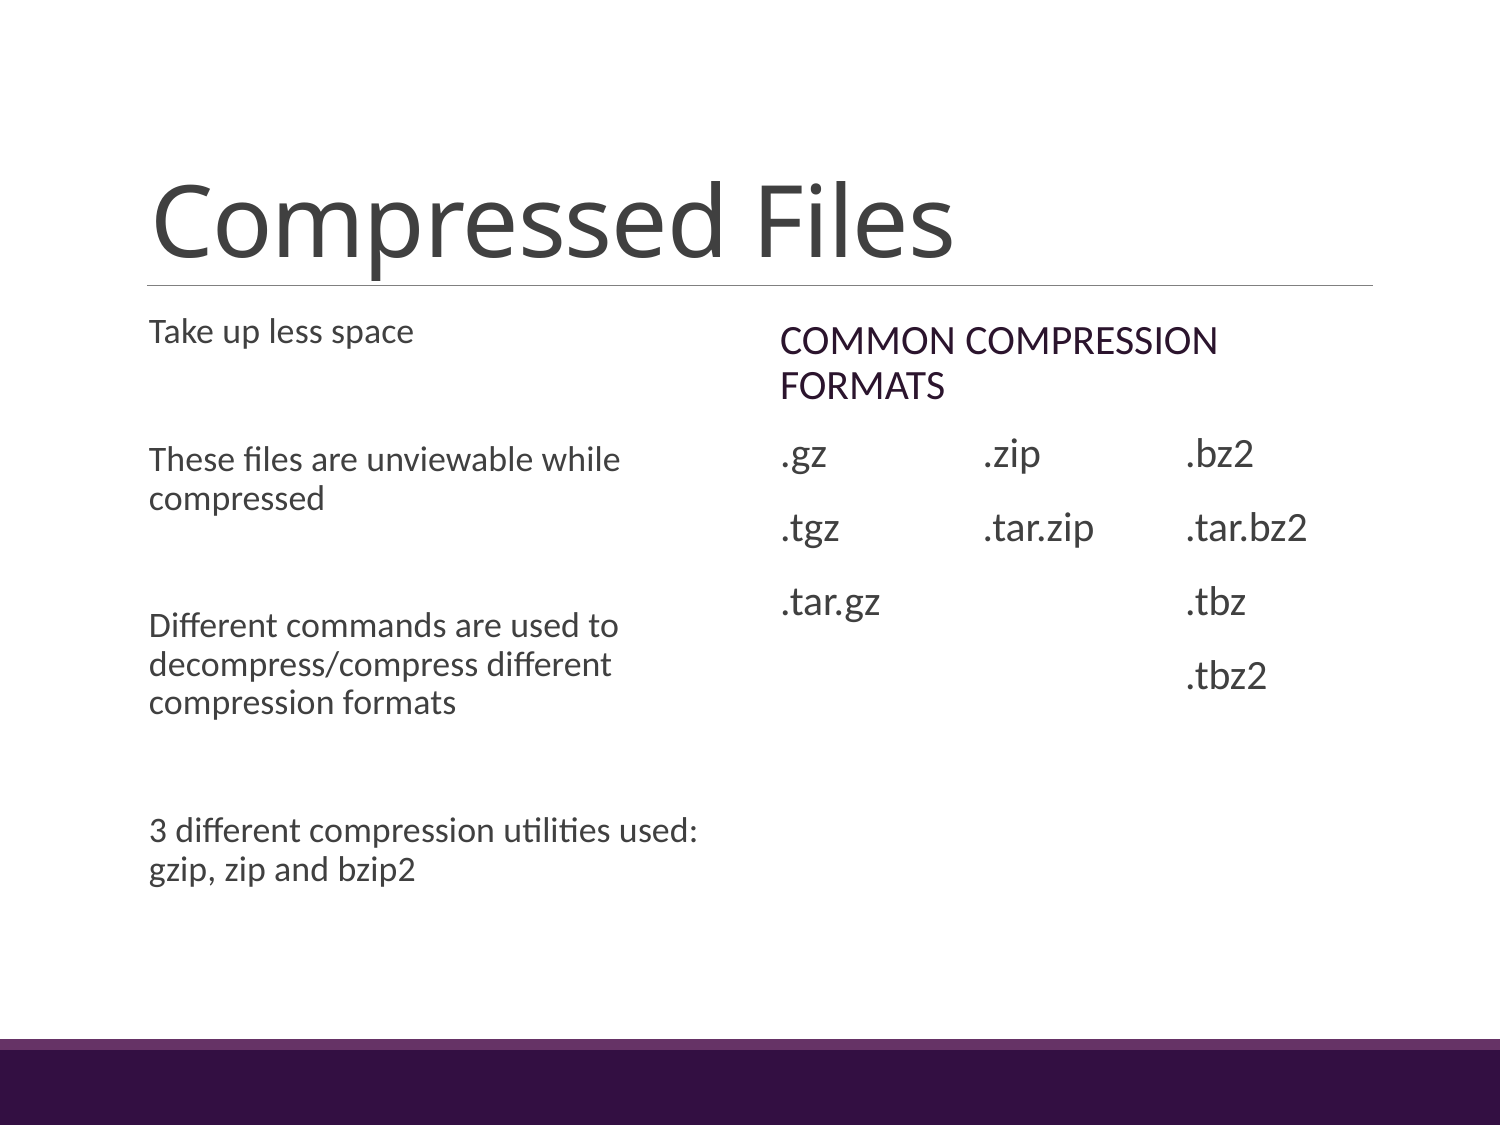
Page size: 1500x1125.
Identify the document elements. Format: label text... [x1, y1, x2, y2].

list .gz .tgz .tar.gz .zip .tar.zip .bz2 .tar.bz2 .tbz .tbz2 [765, 423, 1373, 963]
title Compressed Files [135, 47, 1373, 285]
list Take up less space These files are unviewable while compressed Different commands are used to decompress/compress different compression formats 3 different compression utilities used: gzip, zip and bzip2 [135, 302, 743, 963]
list Common Compression Formats [765, 302, 1373, 423]
